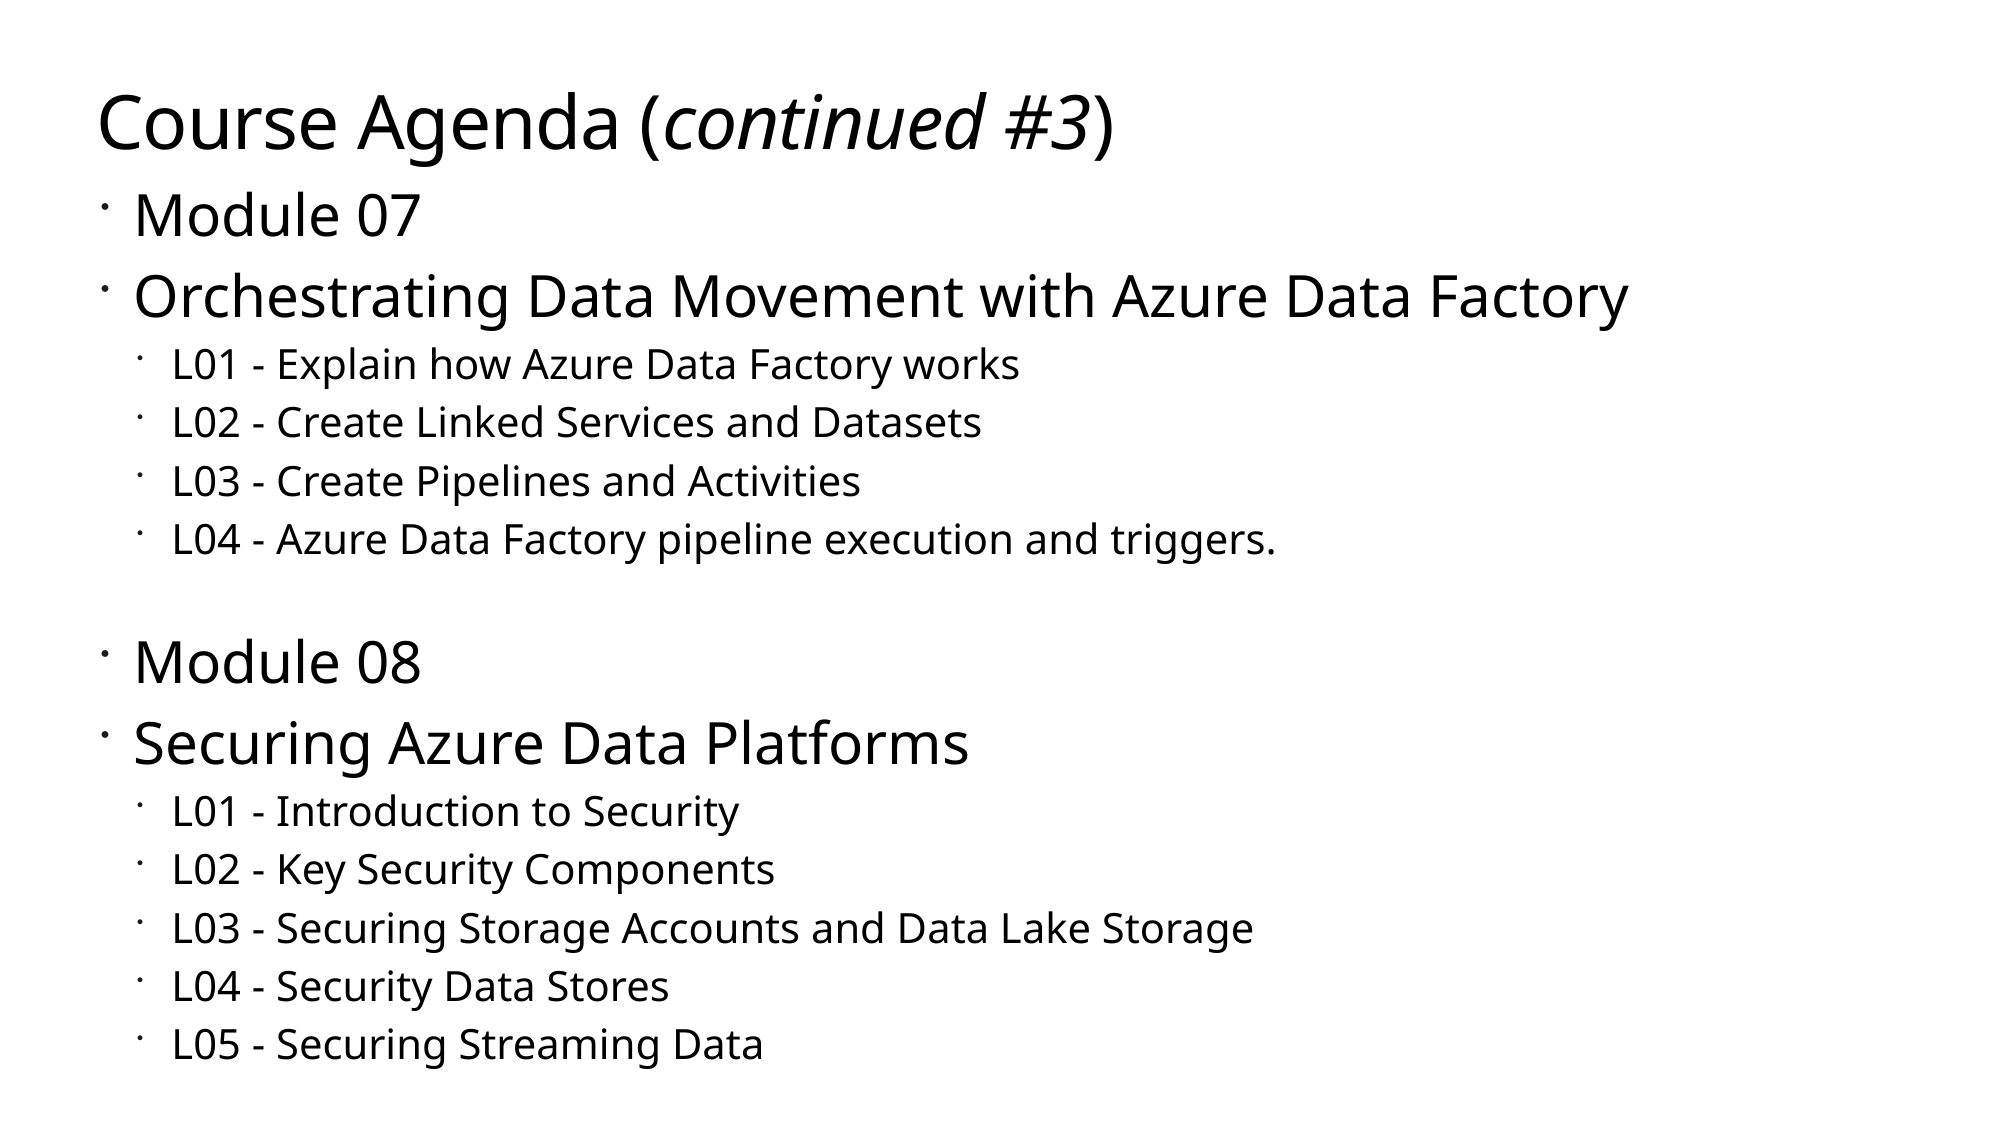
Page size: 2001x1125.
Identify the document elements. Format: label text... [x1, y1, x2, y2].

list Module 07 Orchestrating Data Movement with Azure Data Factory L01 - Explain how Azure Data Factory works L02 - Create Linked Services and Datasets L03 - Create Pipelines and Activities L04 - Azure Data Factory pipeline execution and triggers. Module 08 Securing Azure Data Platforms L01 - Introduction to Security L02 - Key Security Components L03 - Securing Storage Accounts and Data Lake Storage L04 - Security Data Stores L05 - Securing Streaming Data [96, 177, 1904, 1125]
title Course Agenda (continued #3) [96, 75, 1904, 166]
